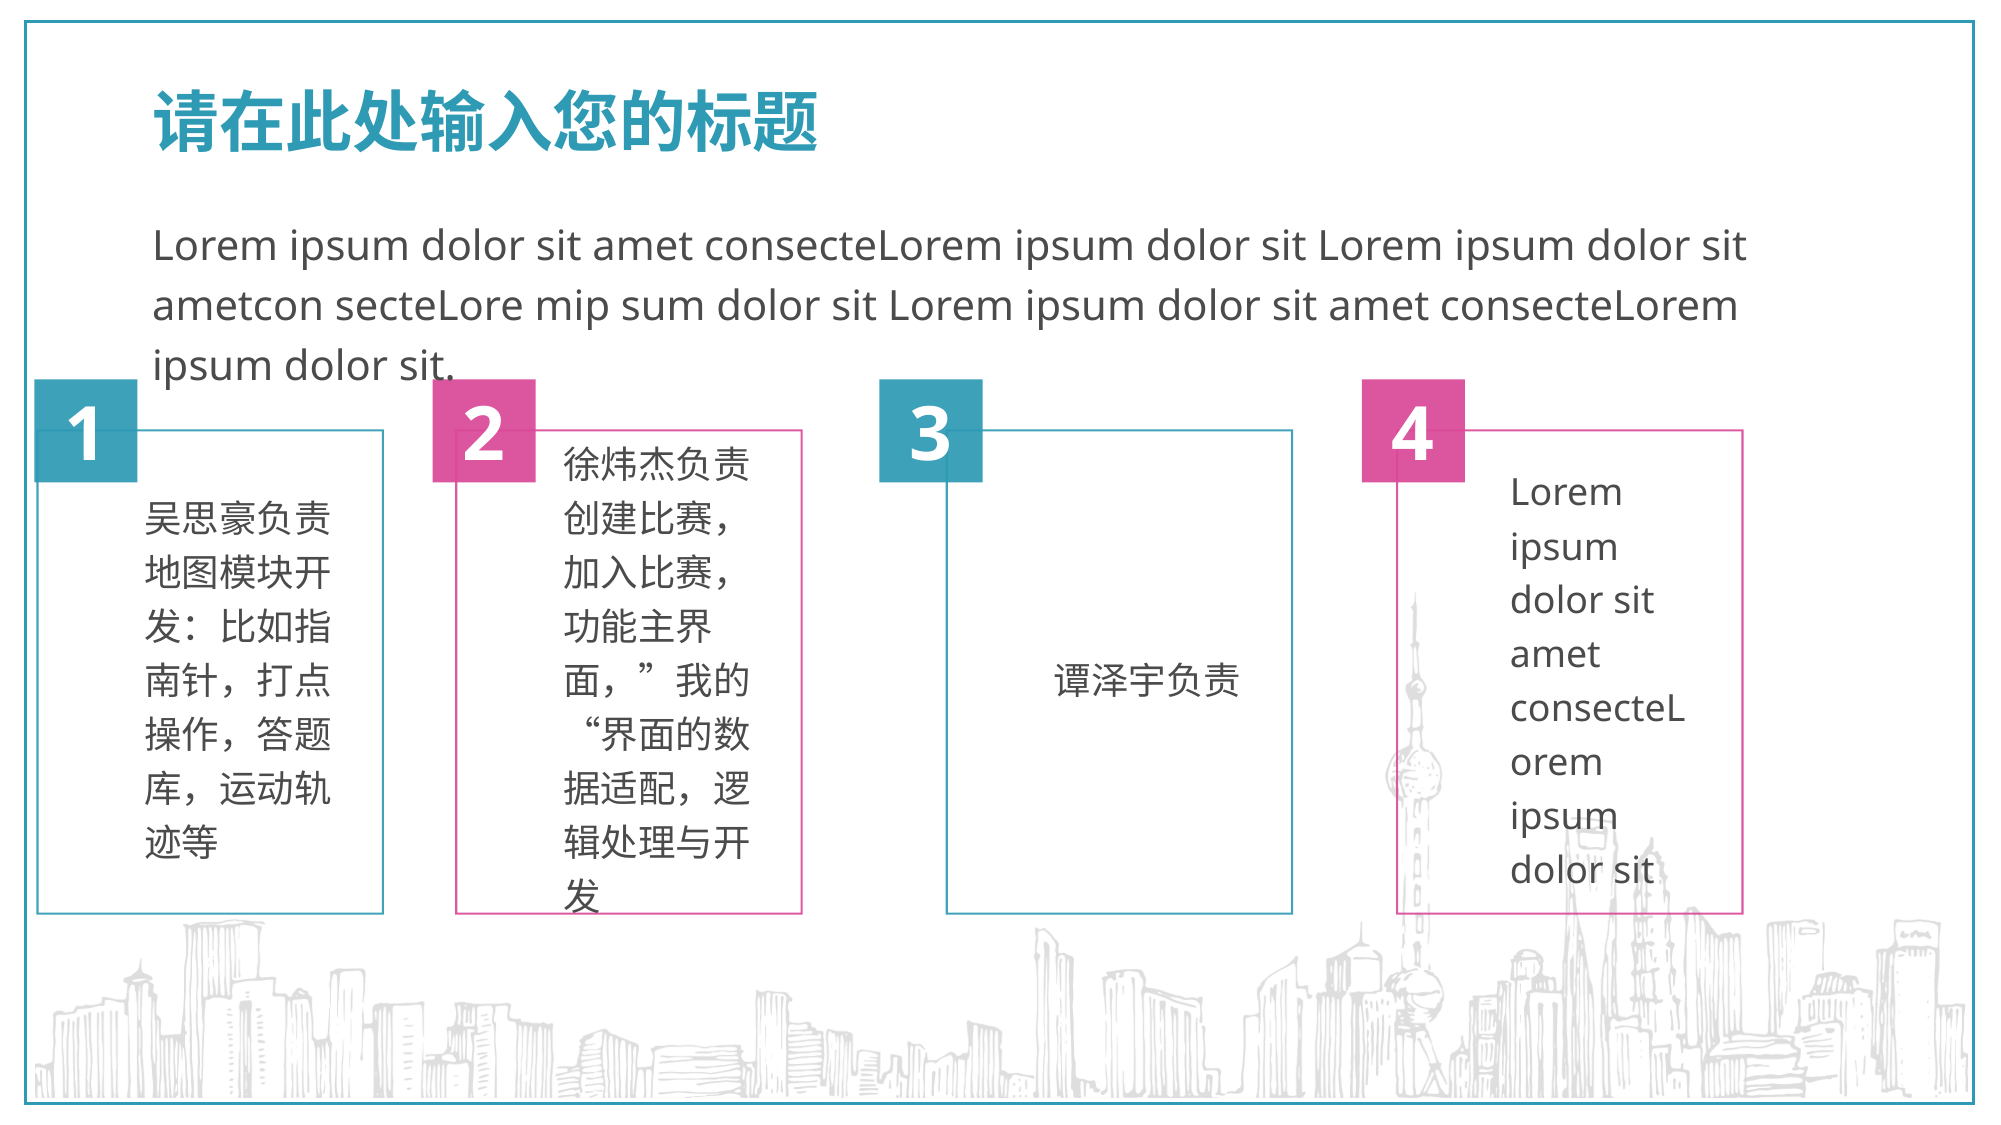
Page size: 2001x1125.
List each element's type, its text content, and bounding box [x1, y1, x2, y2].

text_box Lorem ipsum dolor sit amet consecteLorem ipsum dolor sit Lorem ipsum dolor sit ametcon secteLore mip sum dolor sit Lorem ipsum dolor sit amet consecteLorem ipsum dolor sit. [137, 201, 1863, 347]
title 请在此处输入您的标题 [137, 45, 1863, 201]
text_box 2 [432, 378, 537, 483]
text_box 3 [878, 378, 984, 483]
text_box Lorem ipsum dolor sit amet consecteLorem ipsum dolor sit [1396, 429, 1744, 915]
text_box 1 [33, 378, 138, 483]
text_box 谭泽宇负责 [946, 429, 1293, 915]
text_box 4 [1361, 378, 1466, 483]
text_box 吴思豪负责地图模块开发：比如指南针，打点操作，答题库，运动轨迹等 [36, 429, 384, 915]
text_box 徐炜杰负责创建比赛，加入比赛，功能主界面，”我的“界面的数据适配，逻辑处理与开发 [455, 429, 803, 915]
